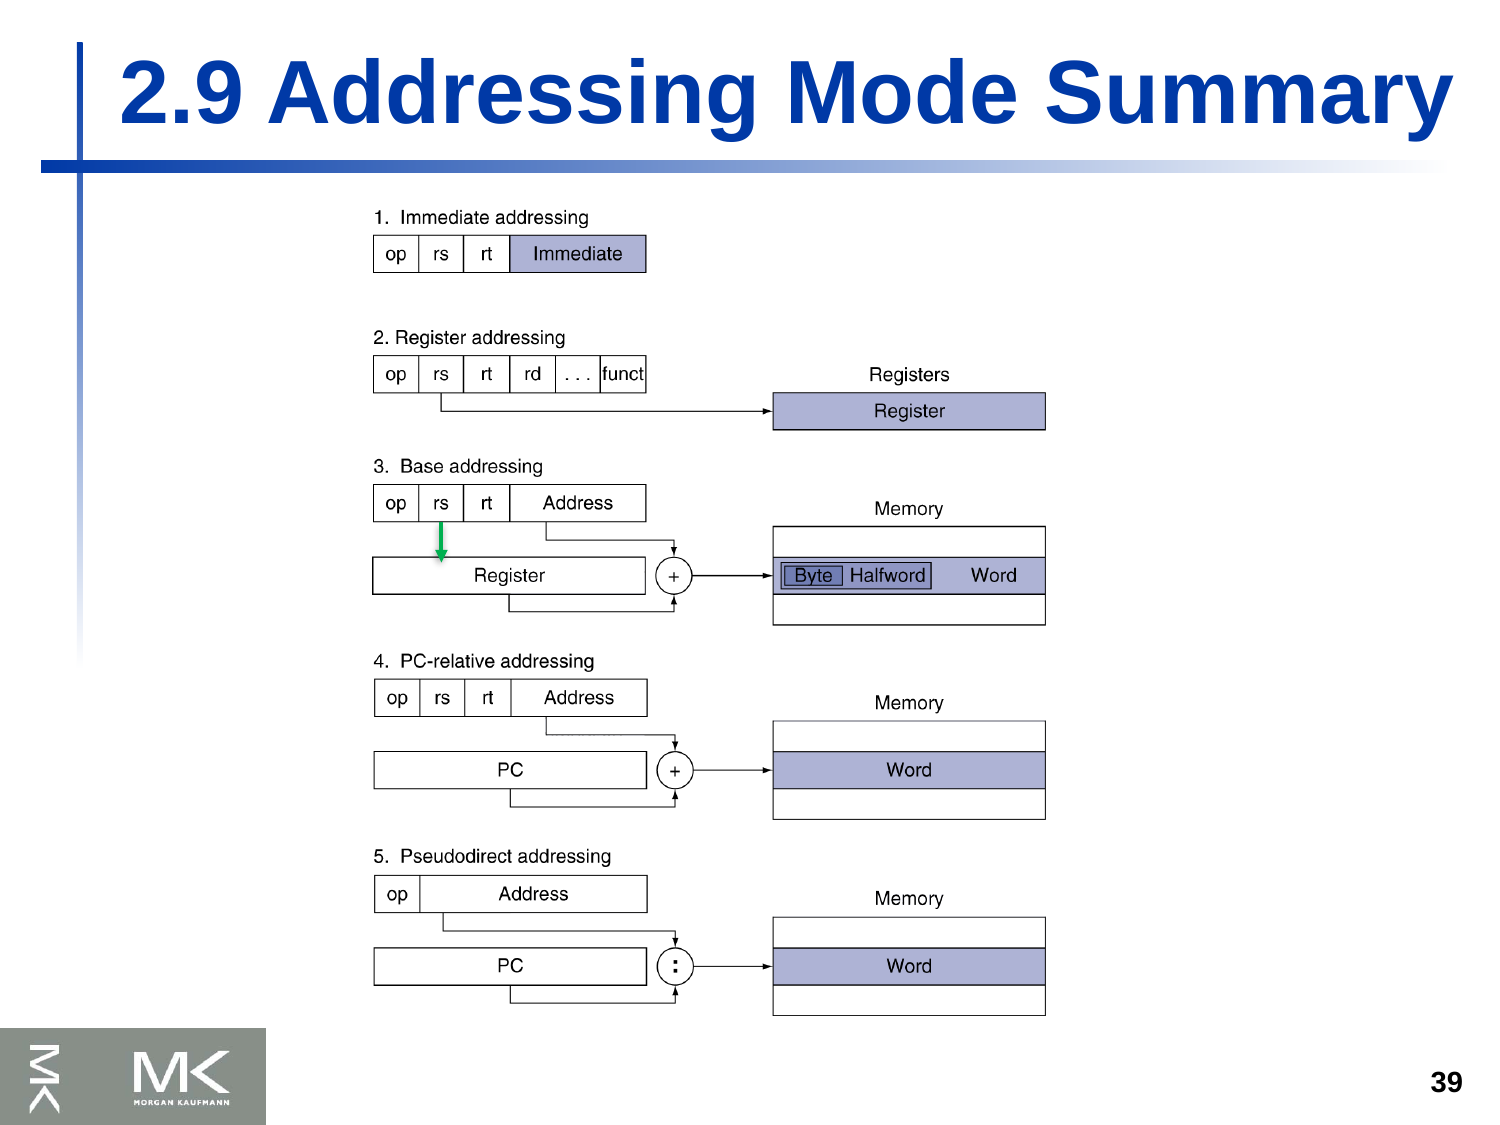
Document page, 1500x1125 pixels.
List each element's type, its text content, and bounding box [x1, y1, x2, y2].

picture [0, 1028, 266, 1125]
title 2.9 Addressing Mode Summary [111, 23, 1468, 150]
picture [371, 207, 1046, 1016]
slide_number 39 [1420, 1057, 1472, 1107]
